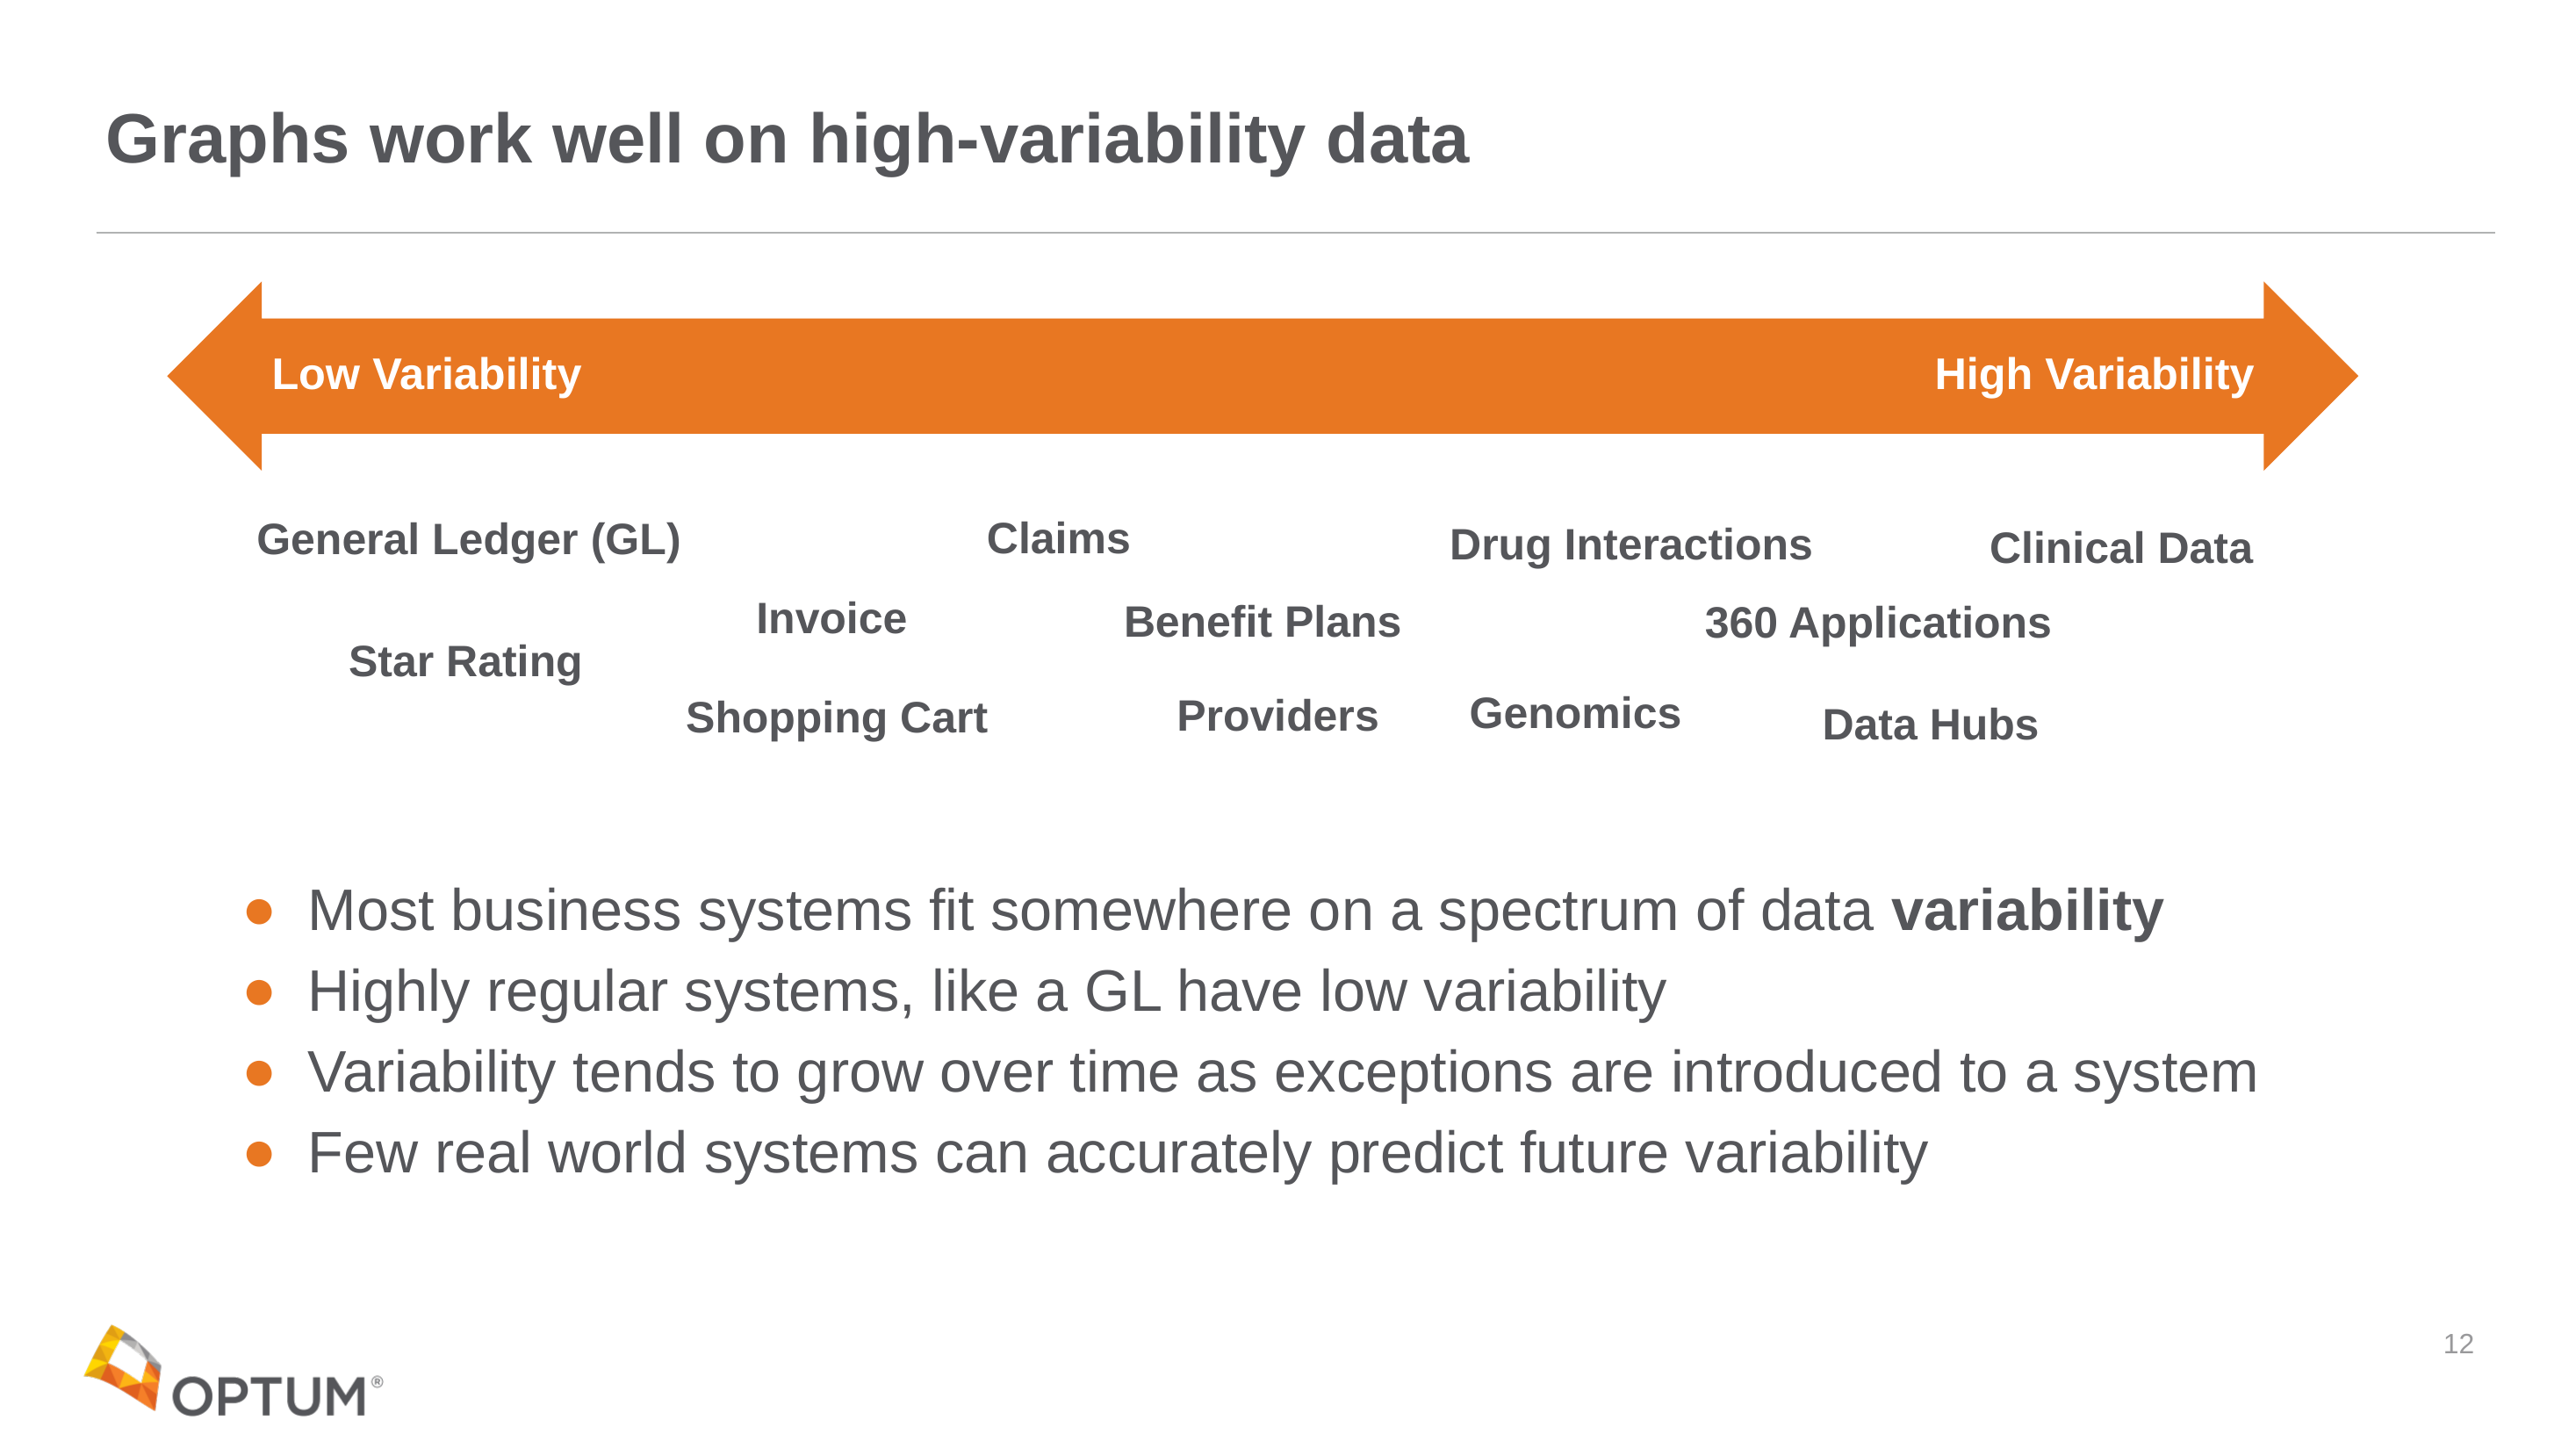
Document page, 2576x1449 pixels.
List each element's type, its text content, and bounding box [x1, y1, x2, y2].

text_box Clinical Data [1903, 497, 2339, 592]
text_box High Variability [1921, 338, 2268, 405]
picture [83, 1323, 385, 1417]
text_box Low Variability [258, 338, 595, 405]
text_box 360 Applications [1662, 572, 2095, 667]
text_box Invoice [733, 567, 1015, 663]
text_box Star Rating [326, 609, 608, 705]
text_box Claims [964, 487, 1193, 582]
text_box Drug Interactions [1427, 493, 1861, 588]
text_box Genomics [1447, 661, 1751, 757]
text_box General Ledger (GL) [199, 488, 738, 587]
text_box Providers [1126, 666, 1430, 761]
slide_number 12 [2333, 1287, 2488, 1398]
title Graphs work well on high-variability data [83, 79, 2169, 220]
text_box Data Hubs [1781, 674, 2081, 769]
text_box [165, 278, 2360, 473]
text_box Shopping Cart [663, 667, 1015, 762]
list Most business systems fit somewhere on a spectrum of data variability Highly regular systems, like a GL have low variability Variability tends to grow over time as exceptions are introduced to a system Few real world systems can accurately predict future variability [219, 854, 2306, 1271]
text_box Benefit Plans [1078, 570, 1448, 666]
